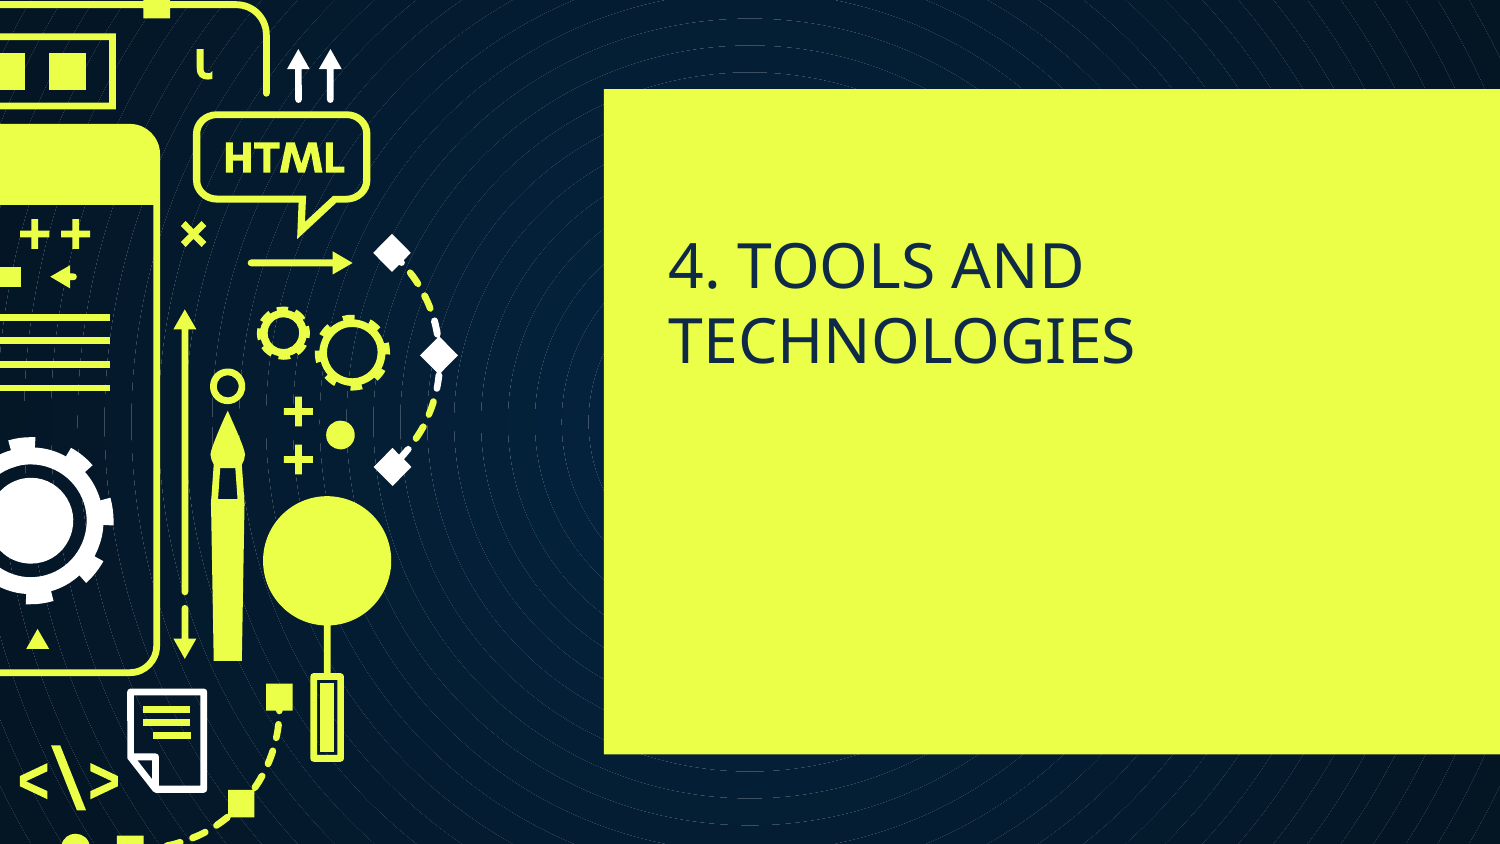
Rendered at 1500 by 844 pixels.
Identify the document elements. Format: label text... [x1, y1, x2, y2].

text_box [952, 244, 989, 287]
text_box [670, 244, 702, 287]
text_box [738, 244, 771, 287]
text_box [0, 0, 459, 844]
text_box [905, 243, 932, 288]
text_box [823, 243, 863, 288]
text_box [775, 243, 815, 288]
title 4. TOOLS AND TECHNOLOGIES [653, 291, 1500, 392]
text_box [875, 244, 899, 287]
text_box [709, 281, 716, 288]
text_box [998, 244, 1032, 287]
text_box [1046, 244, 1080, 287]
